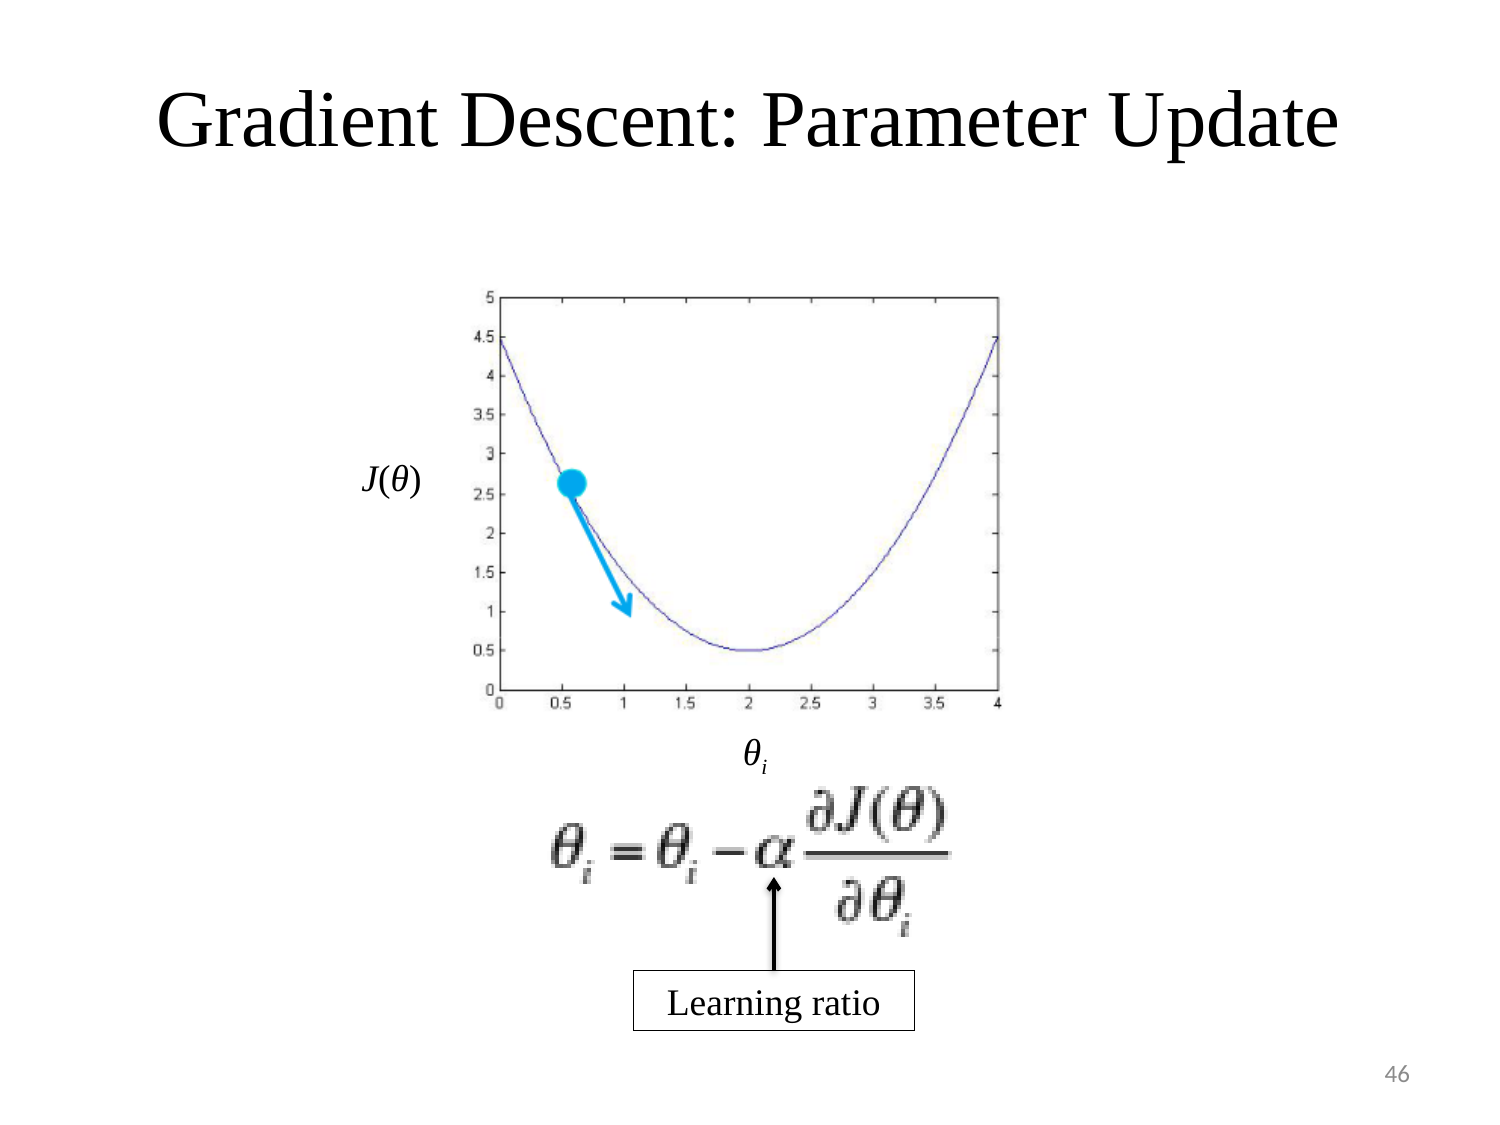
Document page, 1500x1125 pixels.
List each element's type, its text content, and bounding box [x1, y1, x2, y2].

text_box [544, 766, 957, 943]
slide_number 46 [1074, 1042, 1425, 1103]
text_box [633, 876, 915, 1032]
picture [391, 261, 1059, 777]
title Gradient Descent: Parameter Update [75, 20, 1425, 208]
text_box J(θ) [346, 446, 386, 507]
